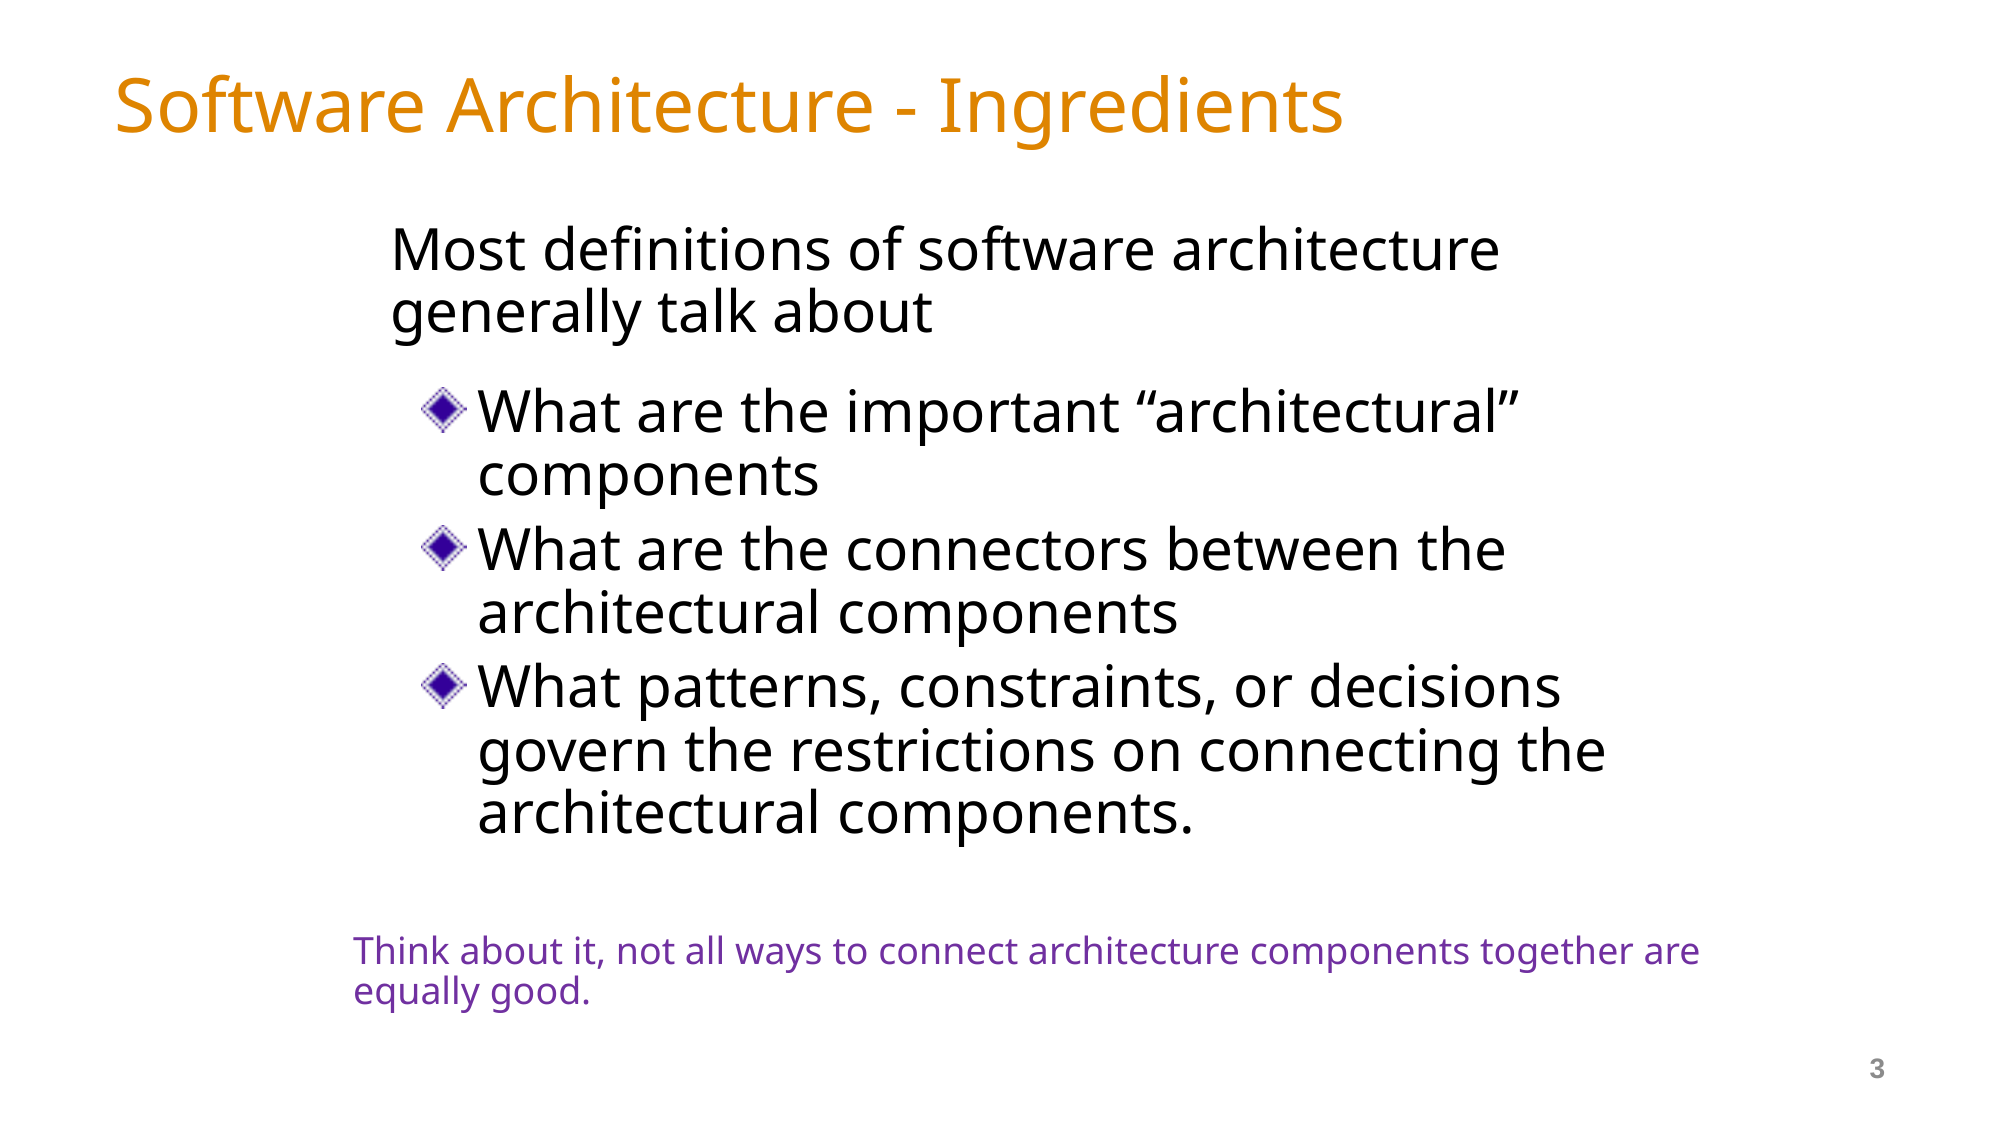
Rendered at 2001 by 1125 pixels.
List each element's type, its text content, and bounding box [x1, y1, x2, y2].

picture [421, 663, 467, 709]
text_box What are the important “architectural” components What are the connectors between the architectural components What patterns, constraints, or decisions govern the restrictions on connecting the architectural components. [406, 375, 1682, 645]
slide_number 3 [1433, 1039, 1900, 1100]
list Most definitions of software architecture generally talk about [375, 212, 1725, 924]
picture [421, 525, 467, 571]
picture [421, 387, 467, 433]
title Software Architecture - Ingredients [99, 45, 1900, 160]
text_box Think about it, not all ways to connect architecture components together are equally good. [338, 924, 1726, 1021]
